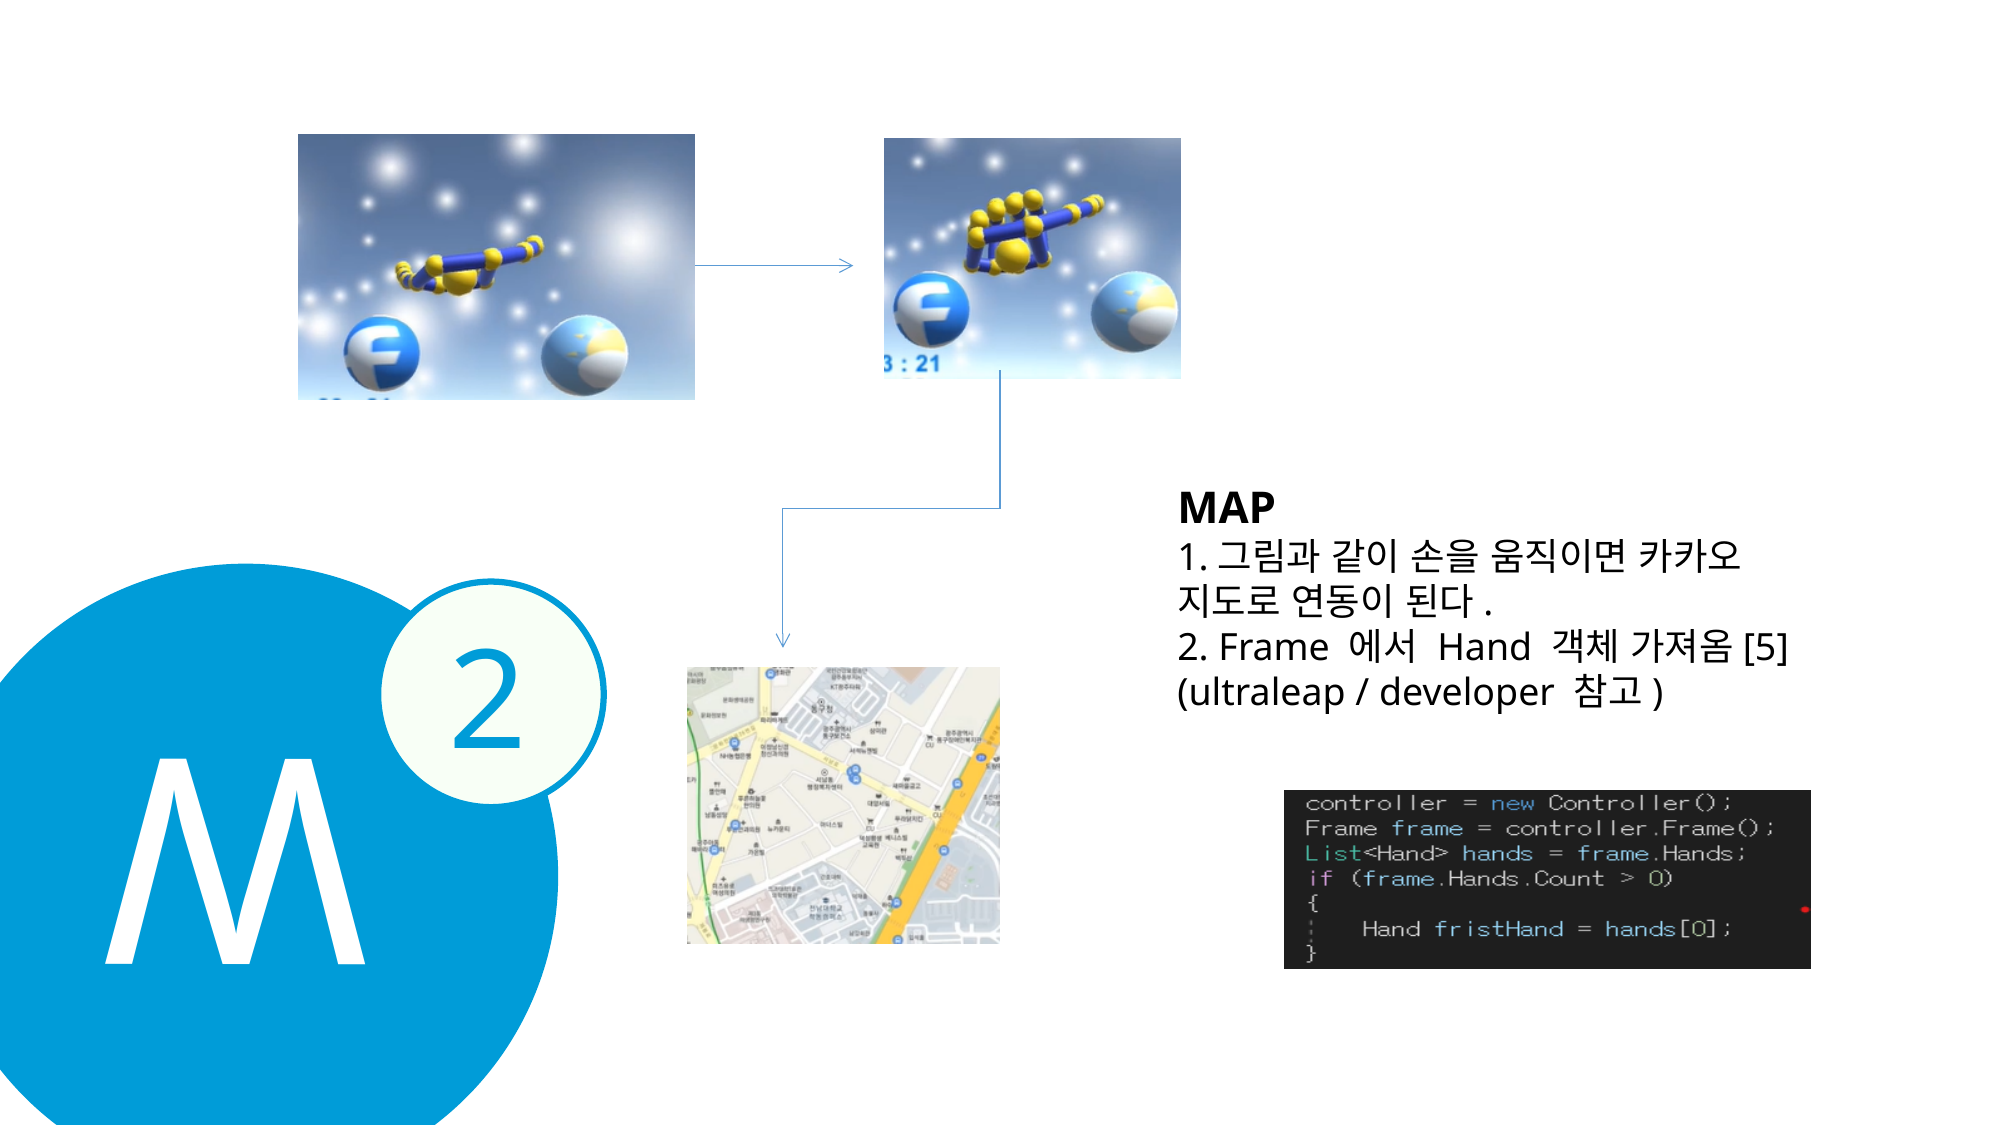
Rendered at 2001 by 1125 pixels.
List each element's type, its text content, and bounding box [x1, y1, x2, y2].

text_box MAP 1.그림과 같이 손을 움직이면 카카오 지도로 연동이 된다. 2. Frame 에서 Hand 객체 가져옴[5] (ultraleap / developer 참고) [1162, 472, 1865, 765]
picture [687, 667, 1000, 944]
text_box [752, 400, 1031, 618]
text_box [377, 580, 605, 809]
text_box W [81, 694, 385, 1055]
picture [298, 134, 695, 400]
text_box 2 [433, 603, 542, 784]
picture [1284, 790, 1811, 969]
picture [884, 138, 1181, 379]
text_box [0, 563, 559, 1125]
